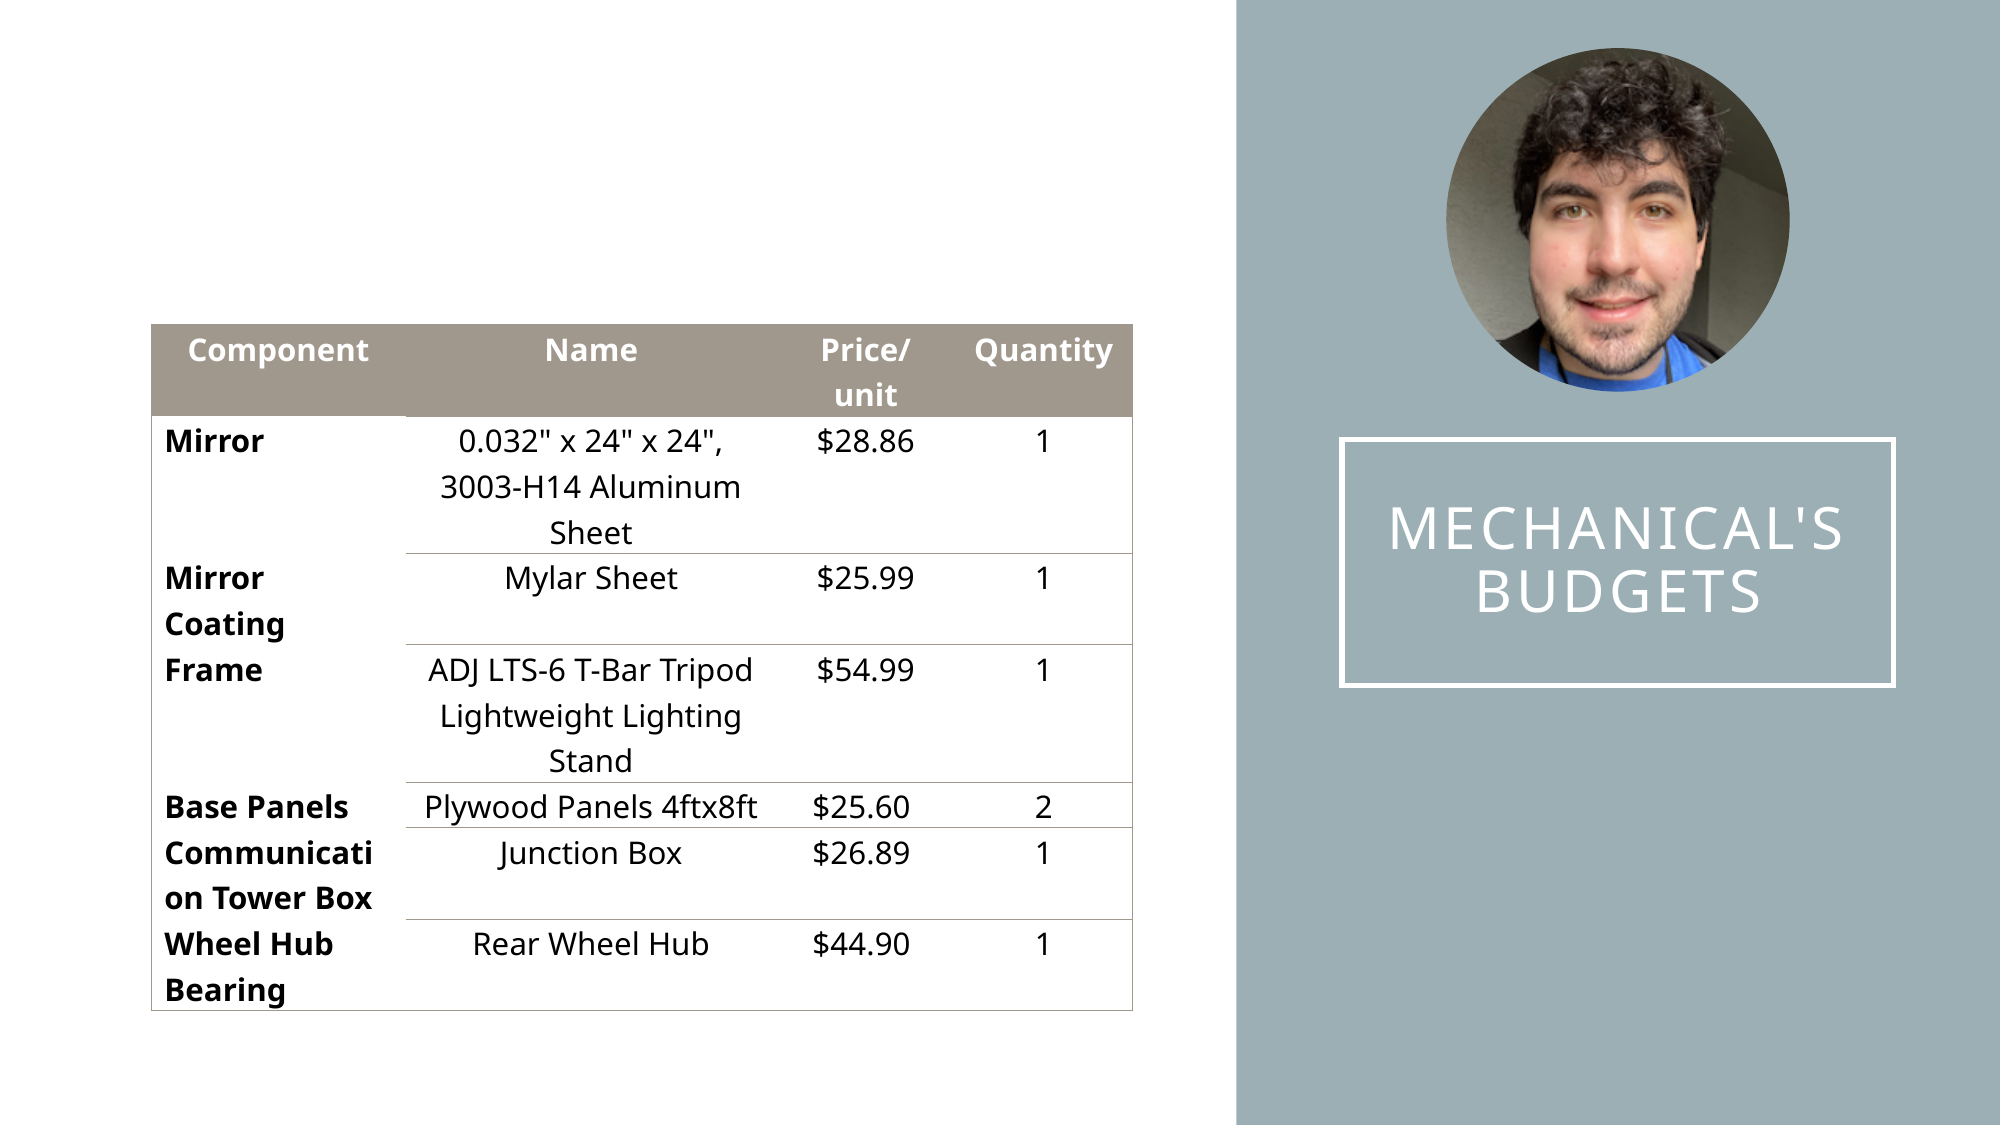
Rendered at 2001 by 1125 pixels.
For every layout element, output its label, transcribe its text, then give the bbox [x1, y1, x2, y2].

table_header Component [152, 325, 406, 416]
table_cell Frame [152, 645, 406, 782]
table_cell 1 [955, 417, 1132, 553]
table_cell Mylar Sheet [406, 554, 777, 644]
table_cell Plywood Panels 4ftx8ft [406, 783, 777, 827]
table_cell $28.86 [777, 417, 955, 553]
table_cell Mirror [152, 416, 406, 553]
table_cell $54.99 [777, 645, 955, 782]
table_cell $25.99 [777, 554, 955, 644]
text_box [1235, 0, 2000, 1125]
table_cell Mirror Coating [152, 553, 406, 645]
table_cell Base Panels [152, 782, 406, 828]
title Mechanical's Budgets [1339, 437, 1896, 688]
table_cell $26.89 [777, 828, 955, 919]
table_header Price/unit [777, 325, 955, 416]
text_box [0, 0, 1235, 1125]
table_cell Rear Wheel Hub [406, 920, 777, 1010]
table_cell 2 [955, 783, 1132, 827]
table_cell $44.90 [777, 920, 955, 1010]
table_cell Junction Box [406, 828, 777, 919]
table_cell 1 [955, 828, 1132, 919]
table_header Name [406, 325, 777, 416]
table_cell Wheel Hub Bearing [152, 919, 406, 1010]
table_header Quantity [955, 325, 1132, 416]
table_cell Communication Tower Box [152, 828, 406, 919]
table_cell $25.60 [777, 783, 955, 827]
picture [1446, 48, 1790, 392]
table_cell 1 [955, 920, 1132, 1010]
table_cell 0.032" x 24" x 24", 3003-H14 Aluminum Sheet [406, 417, 777, 553]
table_cell ADJ LTS-6 T-Bar Tripod Lightweight Lighting Stand [406, 645, 777, 782]
table_cell 1 [955, 554, 1132, 644]
table_cell 1 [955, 645, 1132, 782]
